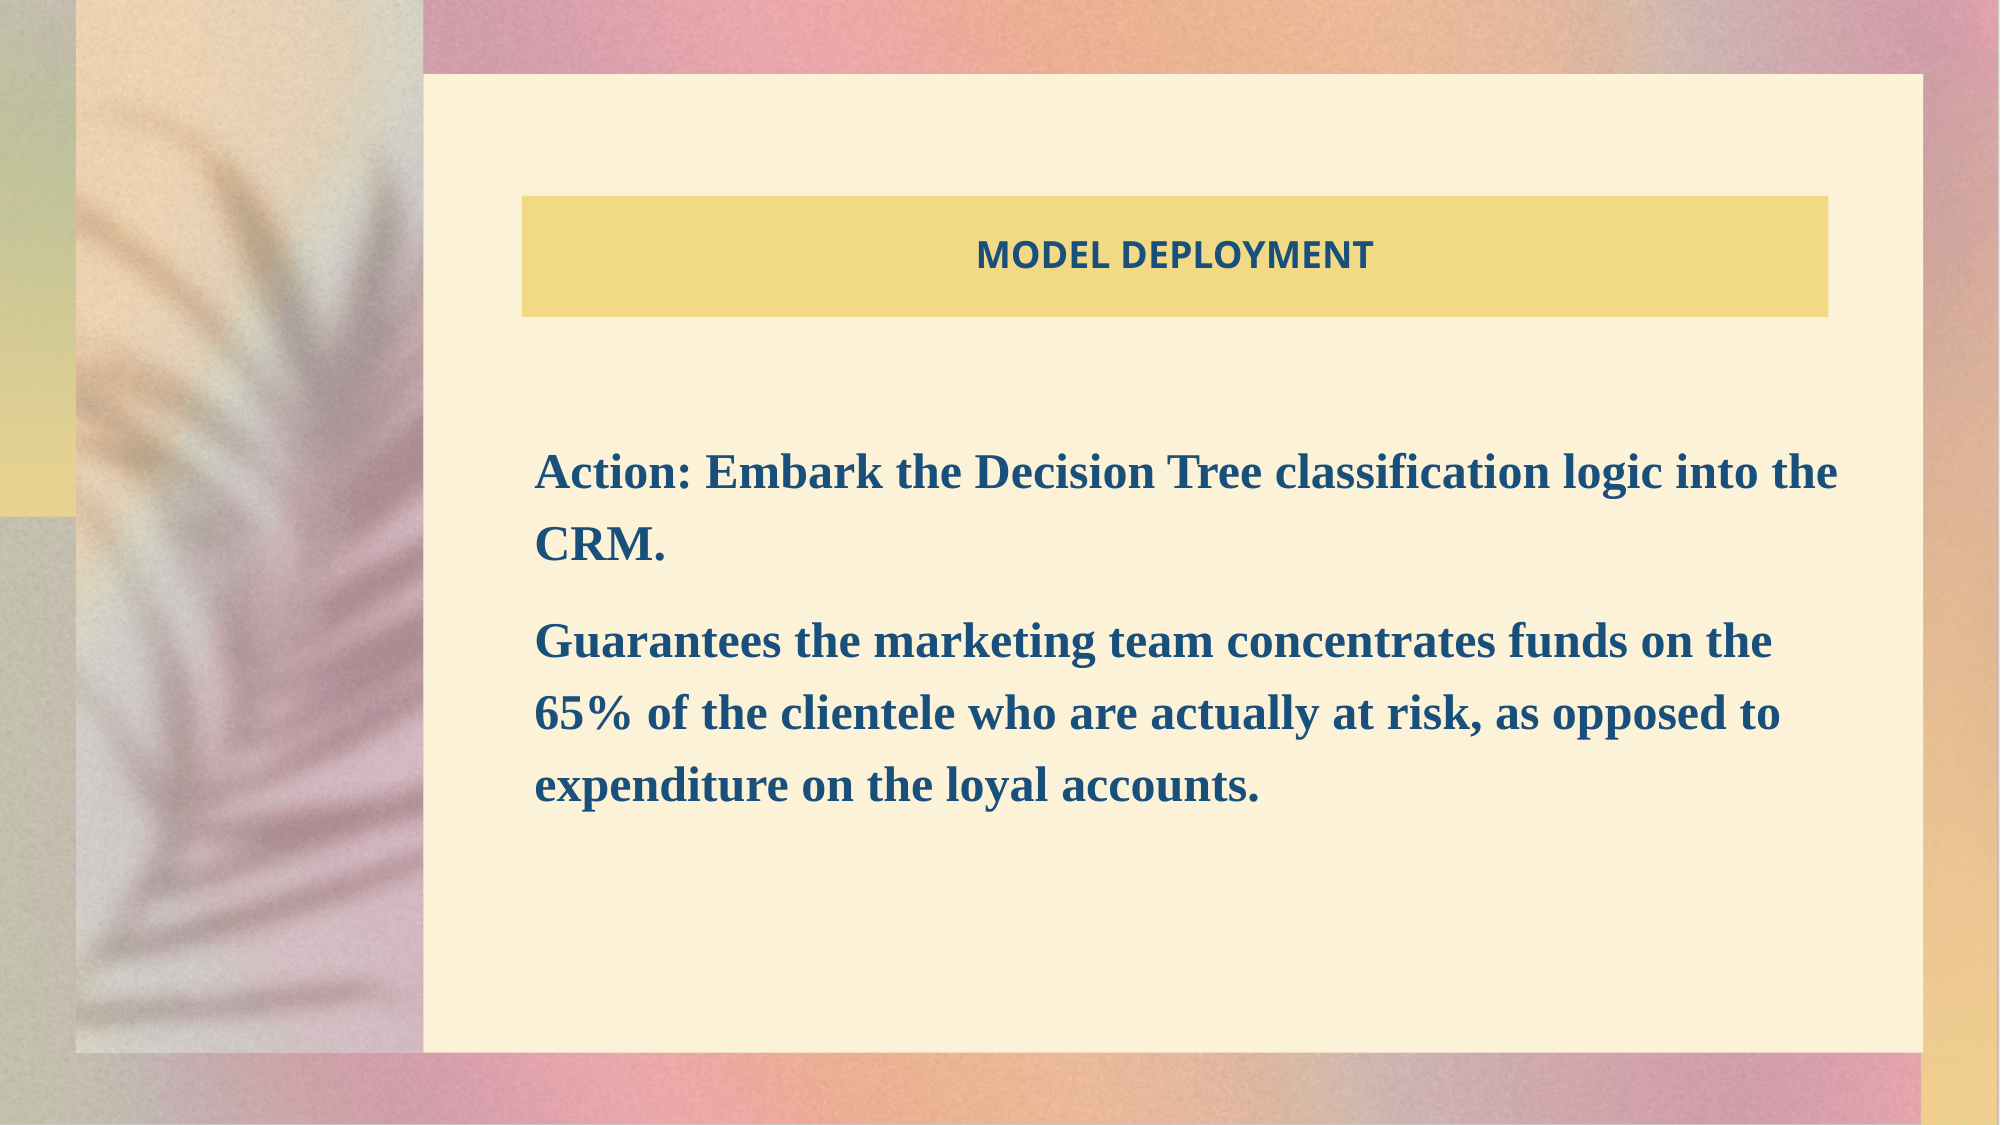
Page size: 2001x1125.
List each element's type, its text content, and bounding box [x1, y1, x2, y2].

list Action: Embark the Decision Tree classification logic into the CRM. Guarantees the marketing team concentrates funds on the 65% of the clientele who are actually at risk, as opposed to expenditure on the loyal accounts. [519, 419, 1871, 996]
picture [0, 0, 2000, 1125]
title MODEL DEPLOYMENT [521, 195, 1829, 317]
